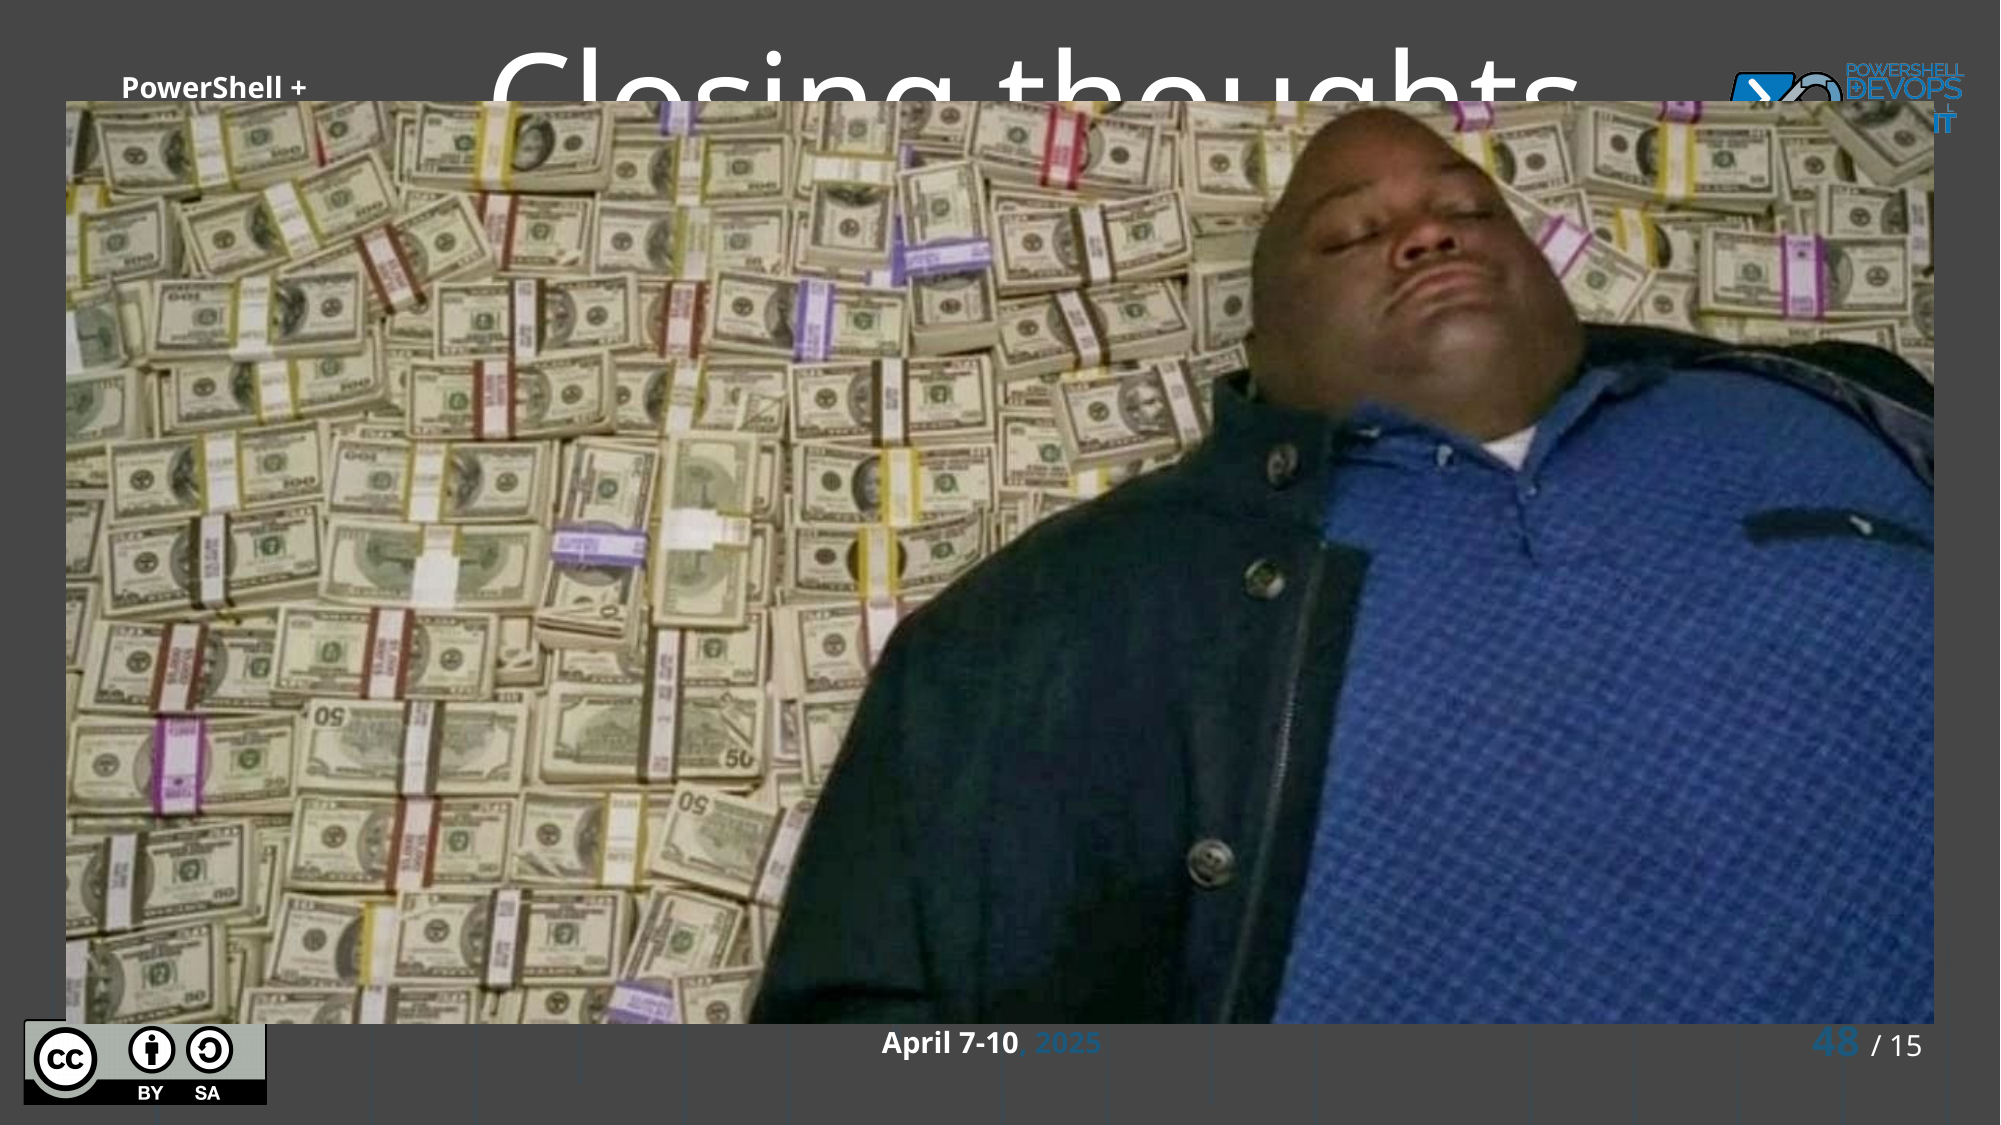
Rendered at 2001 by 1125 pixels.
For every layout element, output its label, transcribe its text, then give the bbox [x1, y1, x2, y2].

picture [23, 61, 1965, 1105]
title Closing thoughts [367, 25, 1704, 101]
